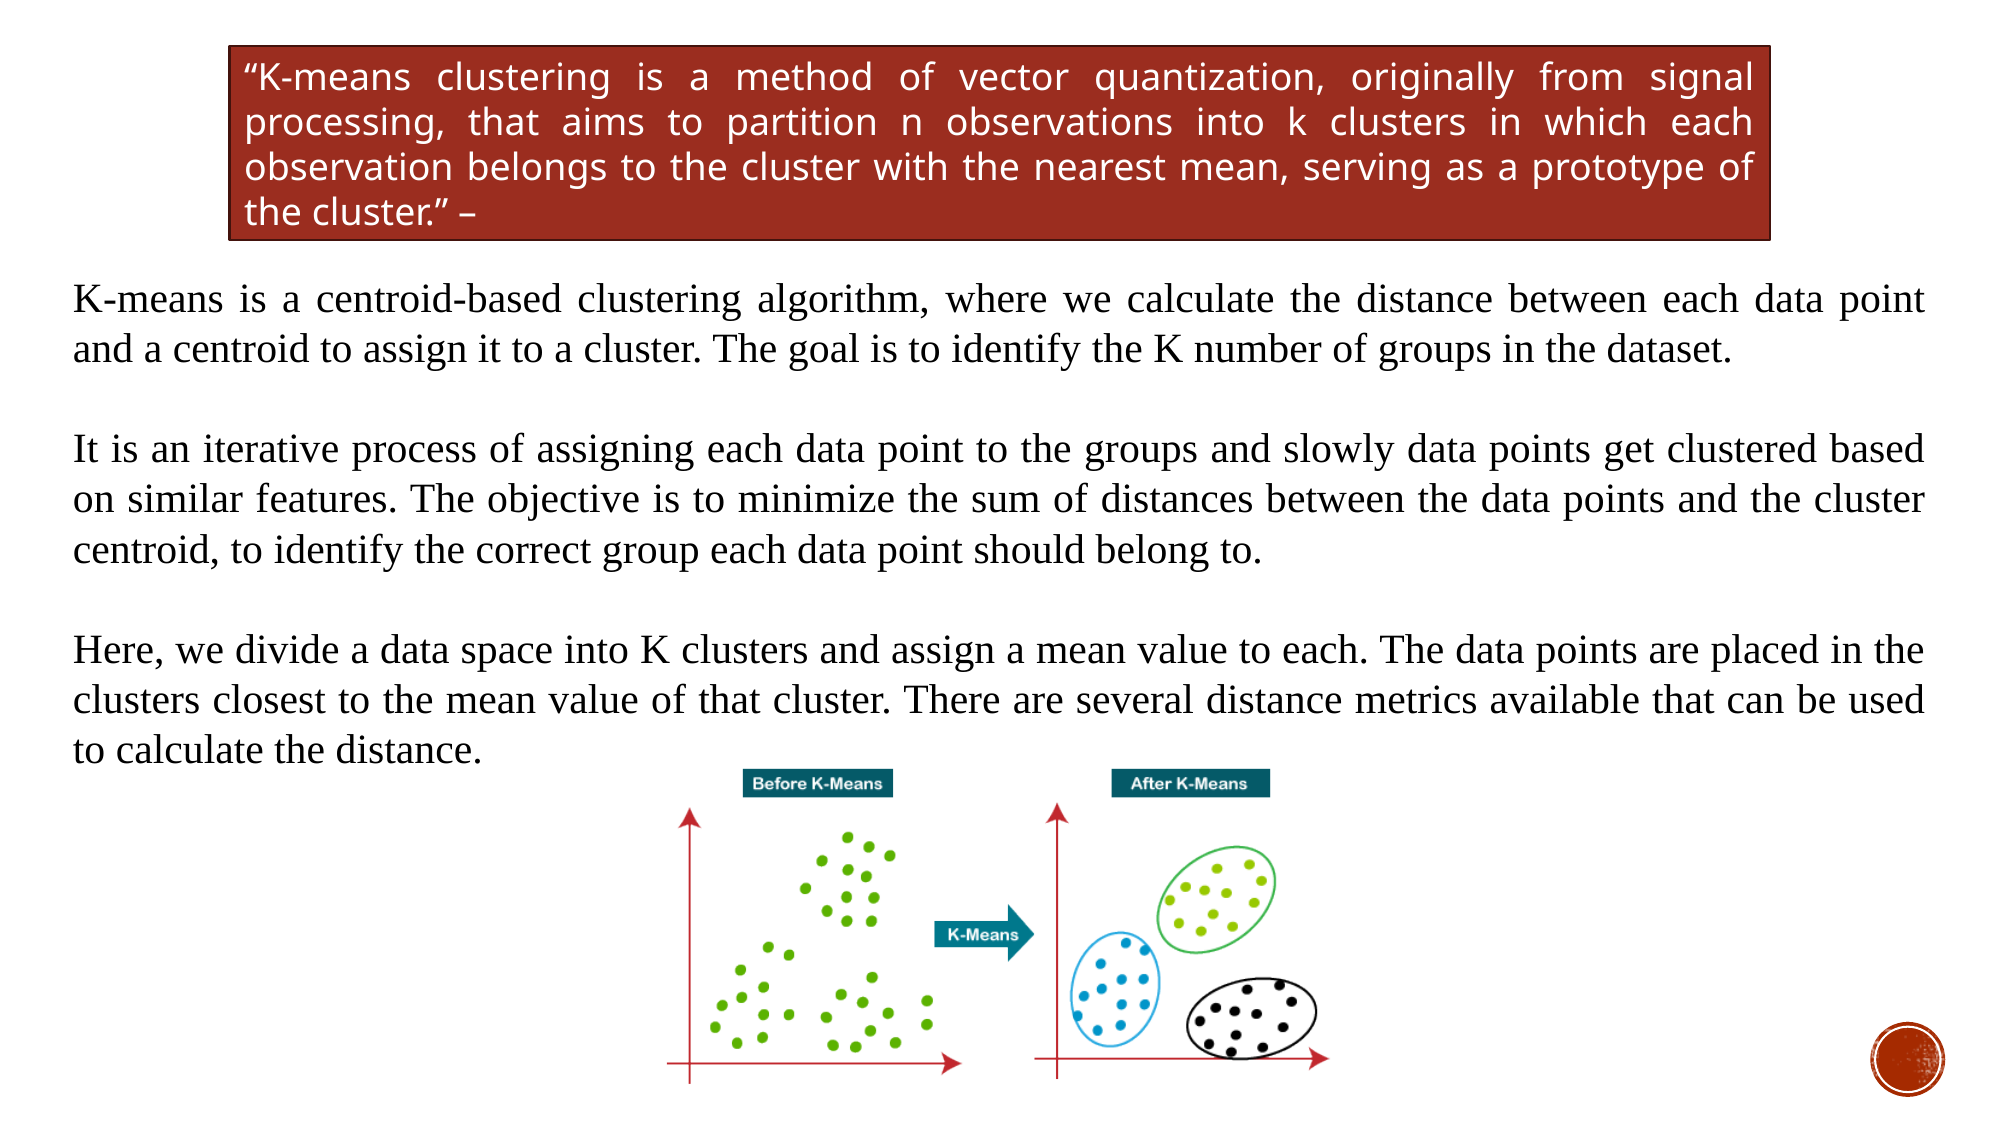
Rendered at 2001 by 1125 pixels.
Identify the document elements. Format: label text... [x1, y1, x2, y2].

text_box “K-means clustering is a method of vector quantization, originally from signal processing, that aims to partition n observations into k clusters in which each observation belongs to the cluster with the nearest mean, serving as a prototype of the cluster.” – [228, 45, 1771, 241]
picture [662, 753, 1338, 1095]
text_box K-means is a centroid-based clustering algorithm, where we calculate the distance between each data point and a centroid to assign it to a cluster. The goal is to identify the K number of groups in the dataset. It is an iterative process of assigning each data point to the groups and slowly data points get clustered based on similar features. The objective is to minimize the sum of distances between the data points and the cluster centroid, to identify the correct group each data point should belong to. Here, we divide a data space into K clusters and assign a mean value to each. The data points are placed in the clusters closest to the mean value of that cluster. There are several distance metrics available that can be used to calculate the distance. [58, 263, 1942, 779]
